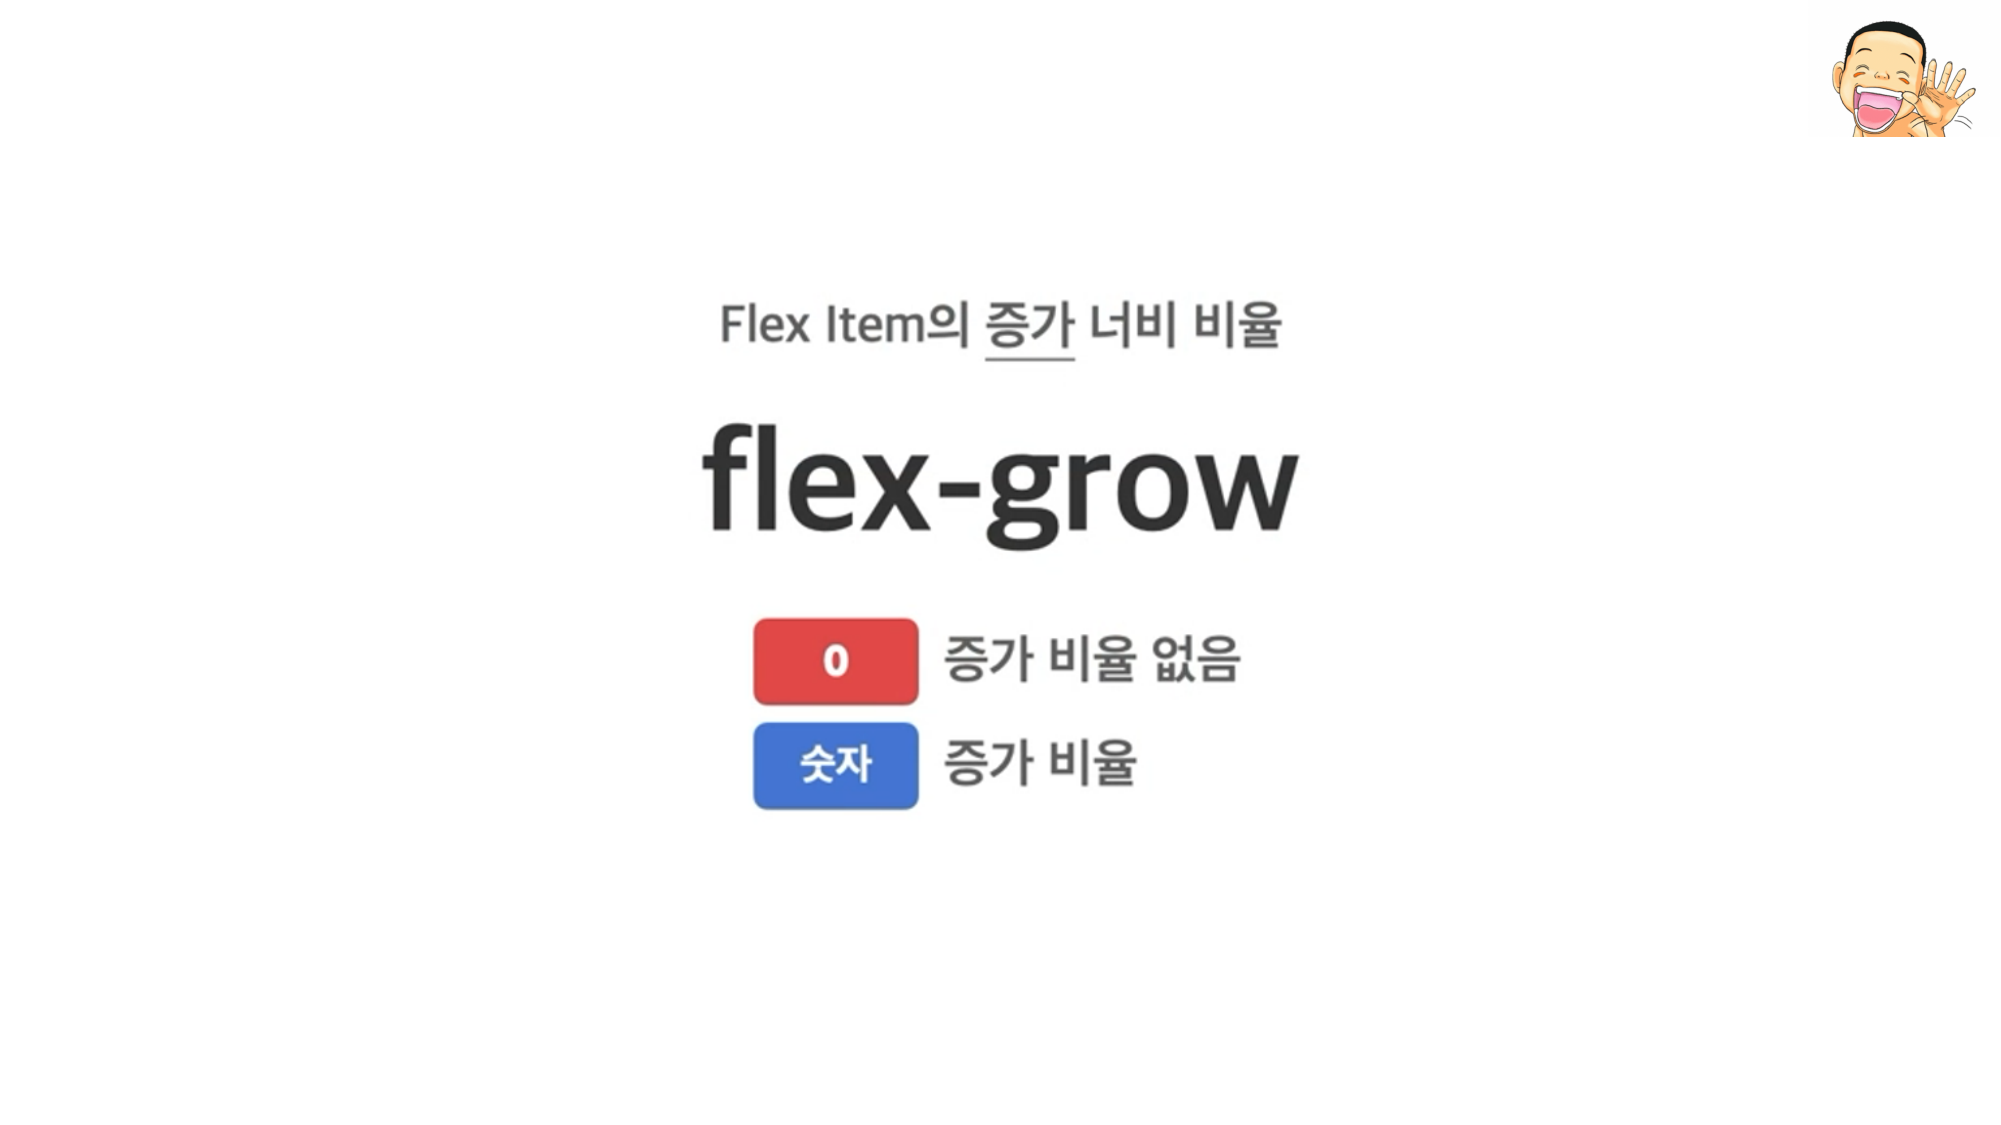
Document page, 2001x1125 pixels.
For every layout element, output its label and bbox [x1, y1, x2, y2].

picture [1808, 0, 2000, 137]
picture [642, 276, 1358, 849]
